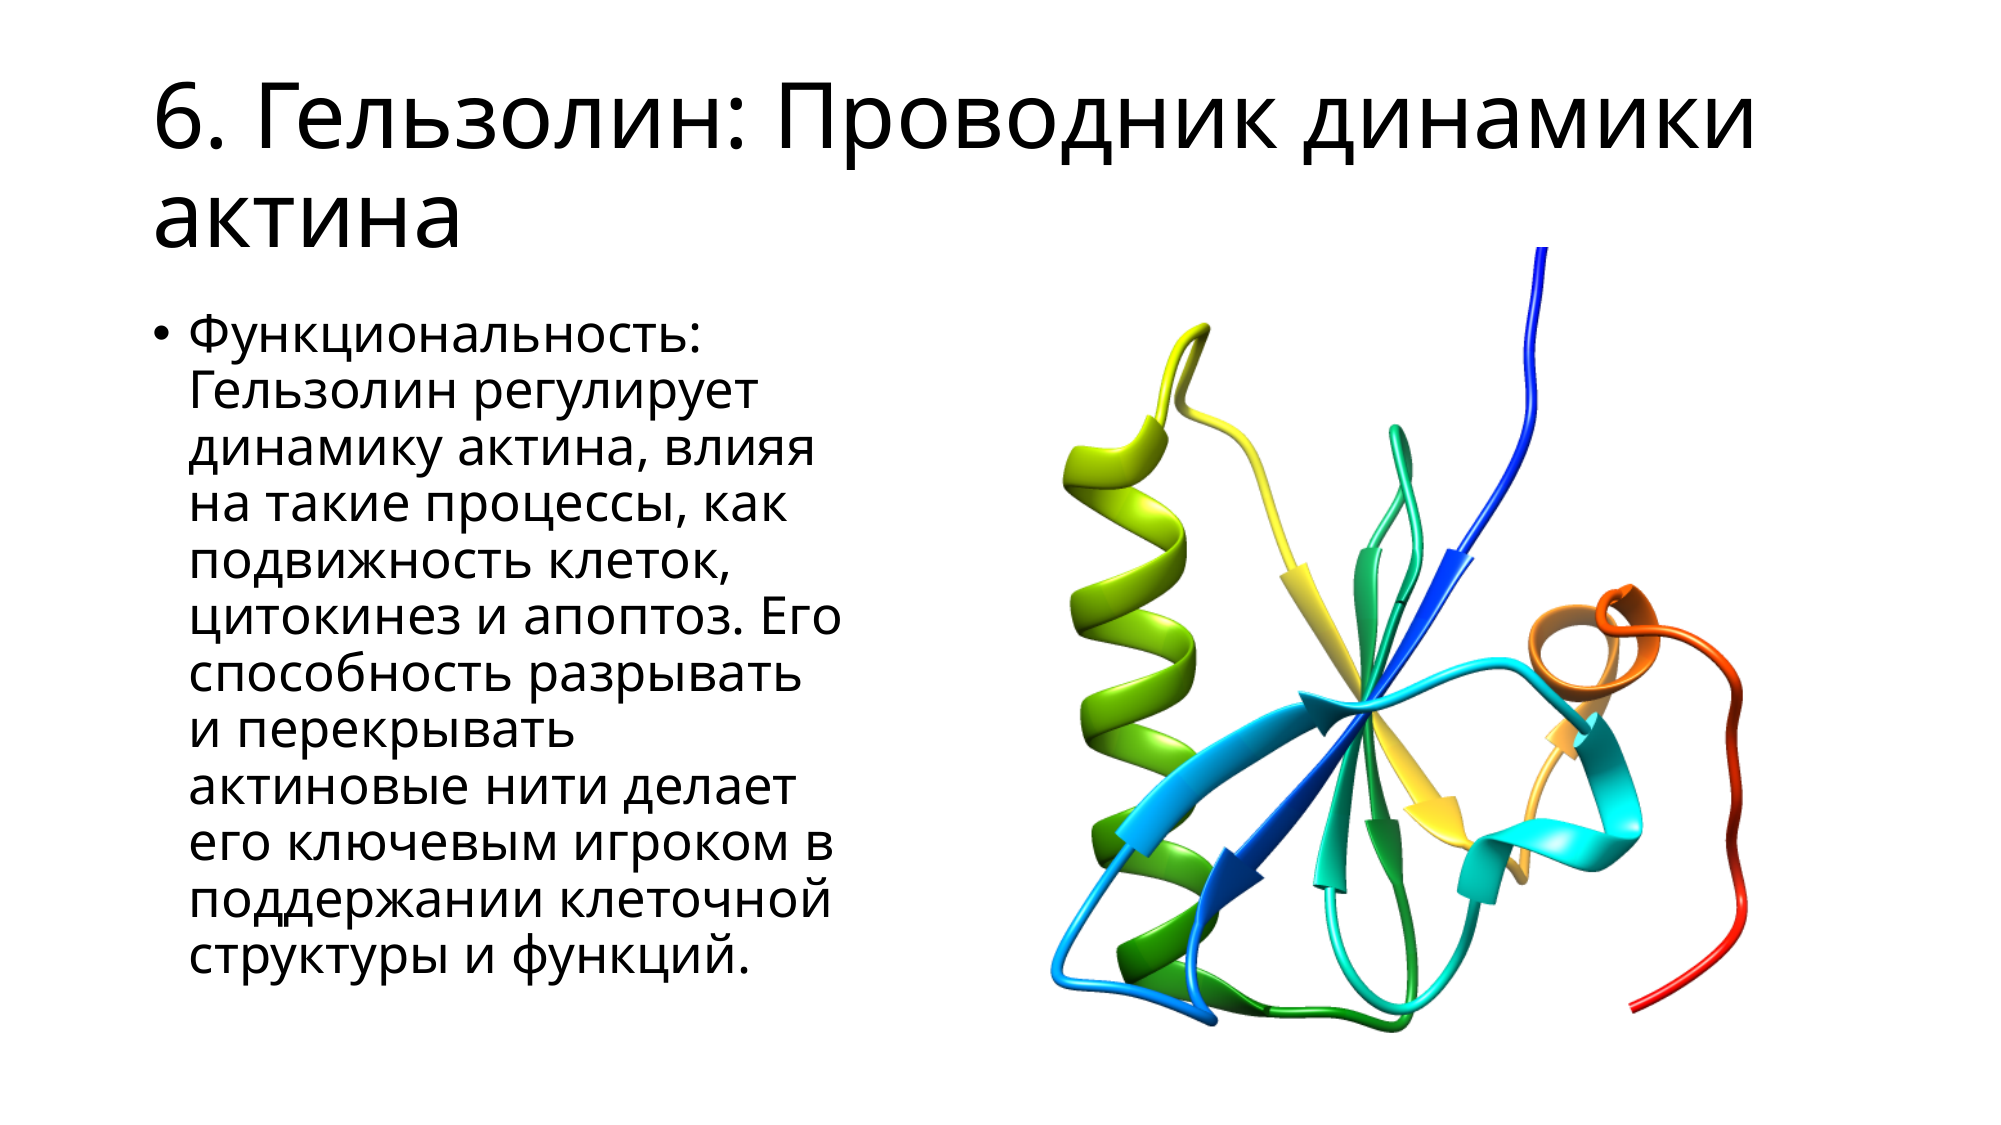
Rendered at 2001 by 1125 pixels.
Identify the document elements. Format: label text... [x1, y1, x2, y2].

title 6. Гельзолин: Проводник динамики актина [137, 59, 1863, 278]
picture [981, 247, 1788, 1078]
list Функциональность: Гельзолин регулирует динамику актина, влияя на такие процессы, как подвижность клеток, цитокинез и апоптоз. Его способность разрывать и перекрывать актиновые нити делает его ключевым игроком в поддержании клеточной структуры и функций. [137, 299, 859, 1047]
